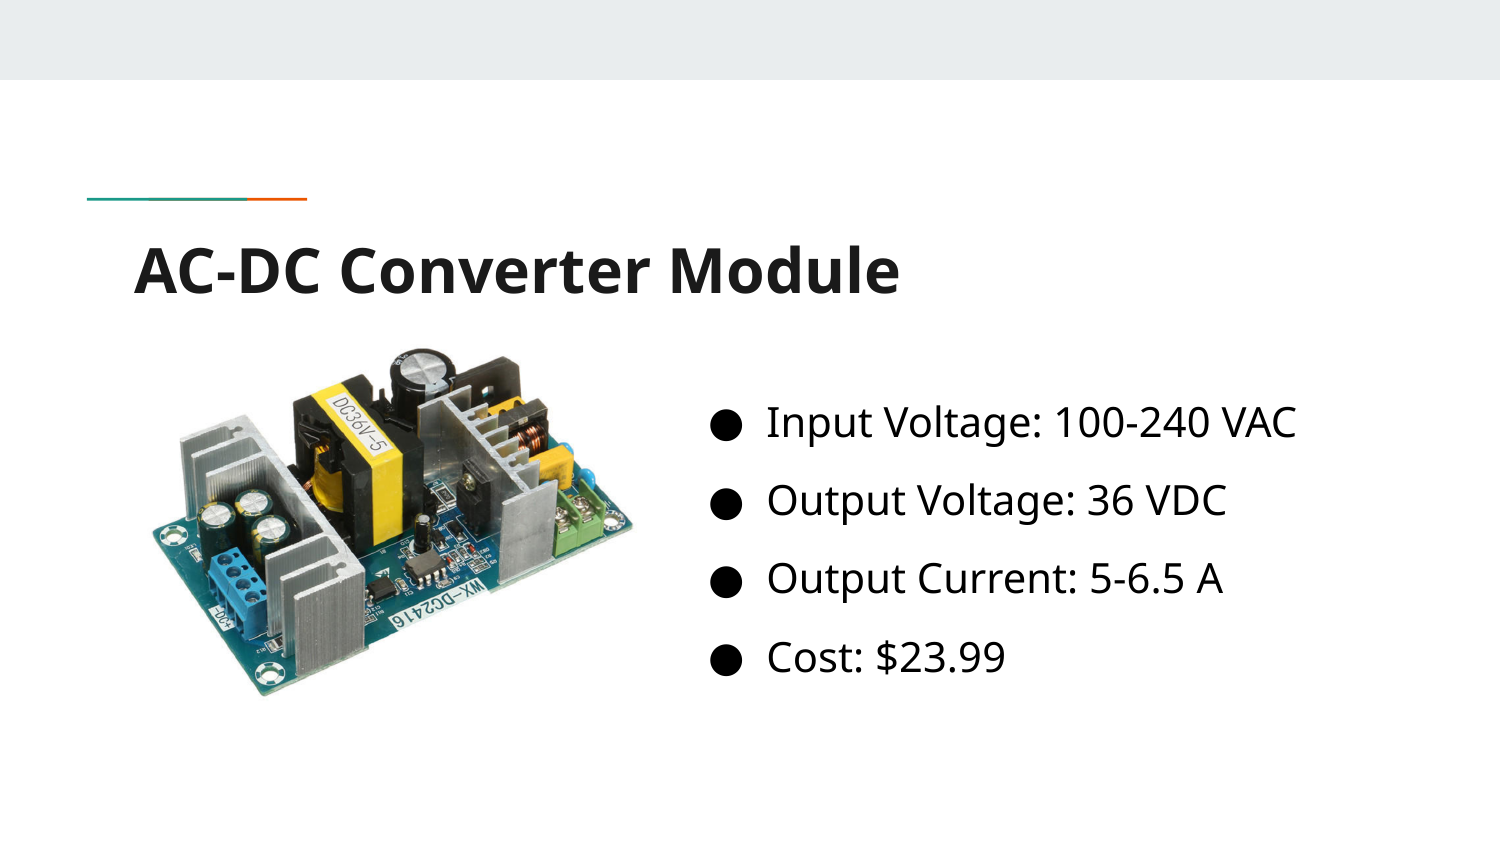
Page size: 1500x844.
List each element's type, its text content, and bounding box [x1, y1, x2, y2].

picture [142, 338, 652, 721]
text_box Input Voltage: 100-240 VAC Output Voltage: 36 VDC Output Current: 5-6.5 A Cost: $23.99 [676, 373, 1424, 686]
title AC-DC Converter Module [119, 216, 1381, 305]
